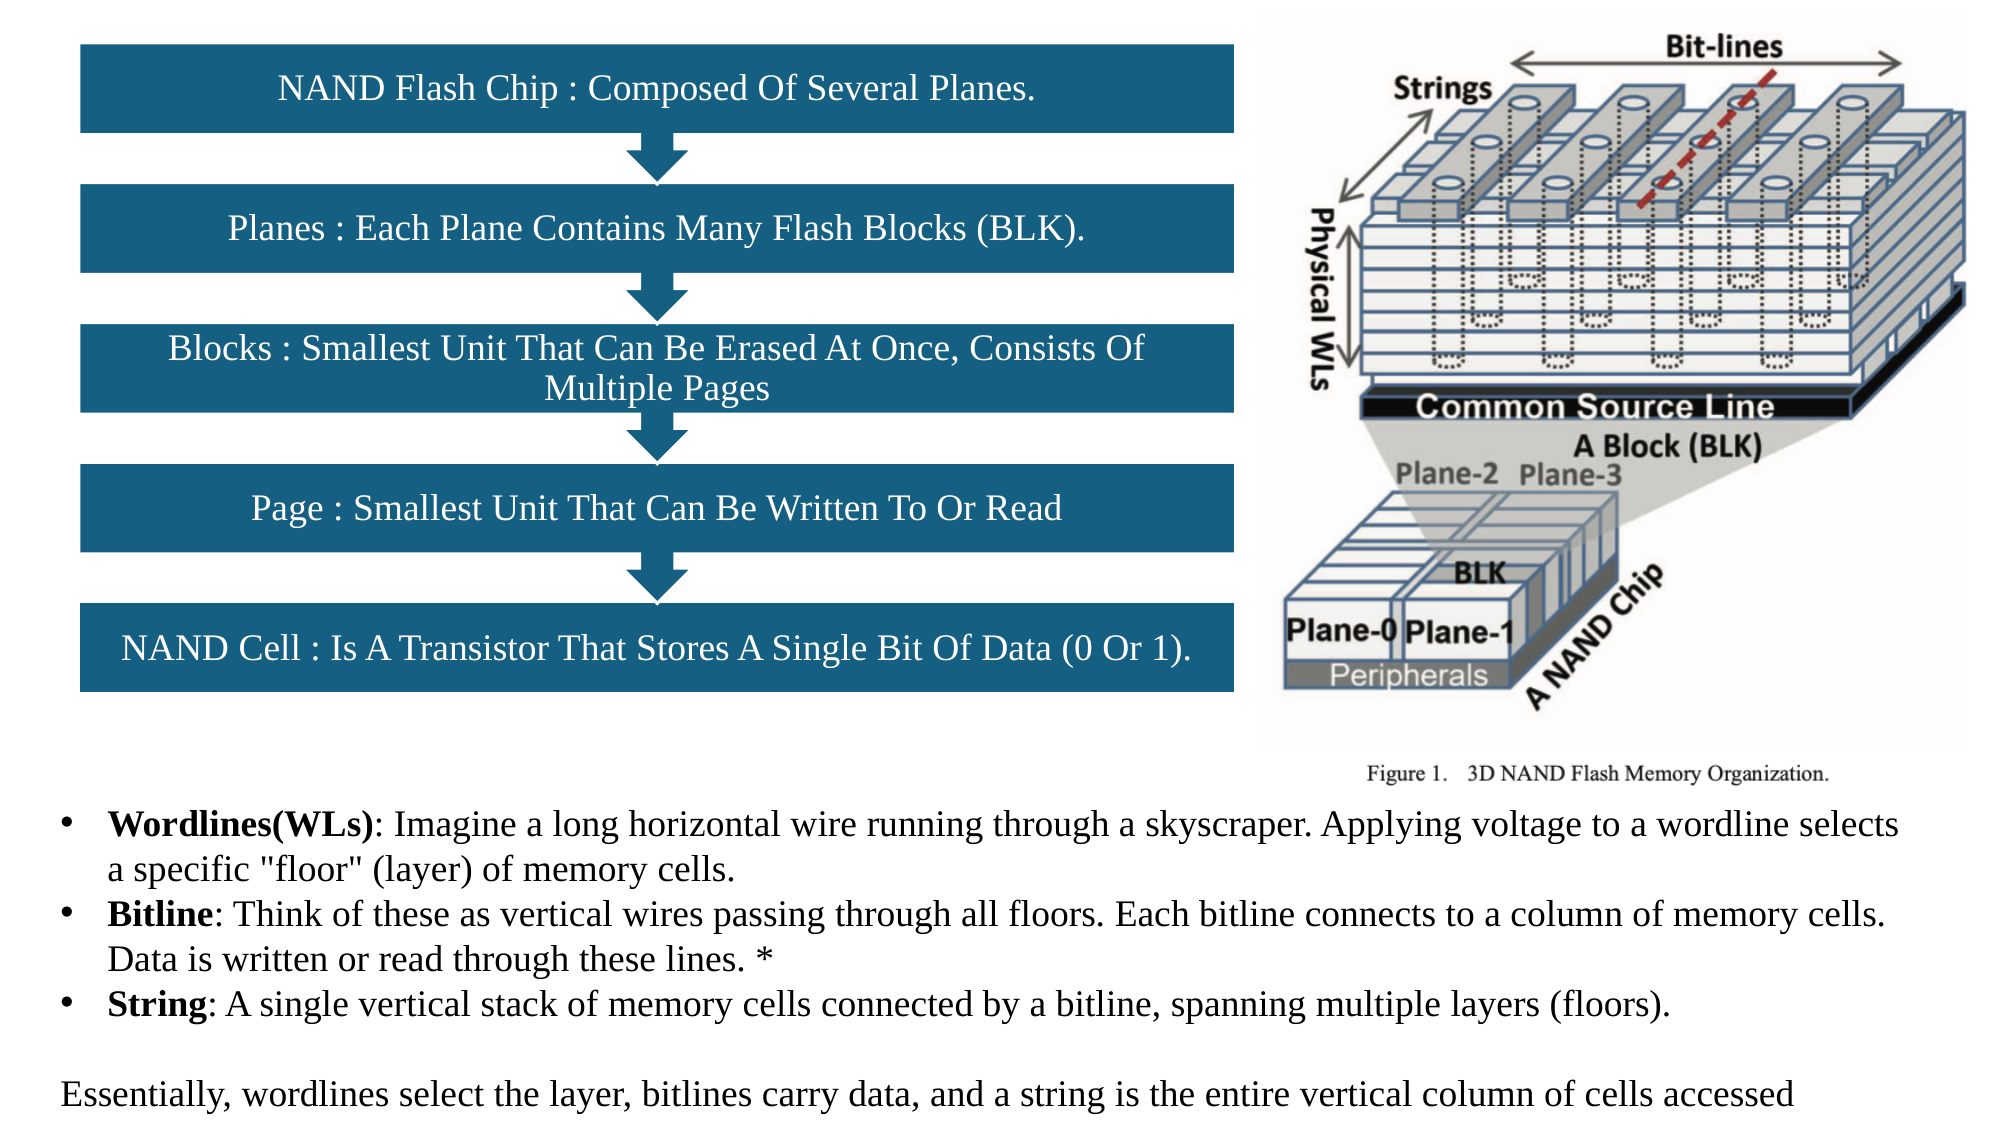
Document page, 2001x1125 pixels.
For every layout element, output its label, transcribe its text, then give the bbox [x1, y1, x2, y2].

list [78, 41, 1236, 695]
text_box Wordlines(WLs): Imagine a long horizontal wire running through a skyscraper. Applying voltage to a wordline selects a specific "floor" (layer) of memory cells. Bitline: Think of these as vertical wires passing through all floors. Each bitline connects to a column of memory cells. Data is written or read through these lines. * String: A single vertical stack of memory cells connected by a bitline, spanning multiple layers (floors). Essentially, wordlines select the layer, bitlines carry data, and a string is the entire vertical column of cells accessed [45, 791, 1935, 1122]
picture [1255, 0, 2000, 800]
